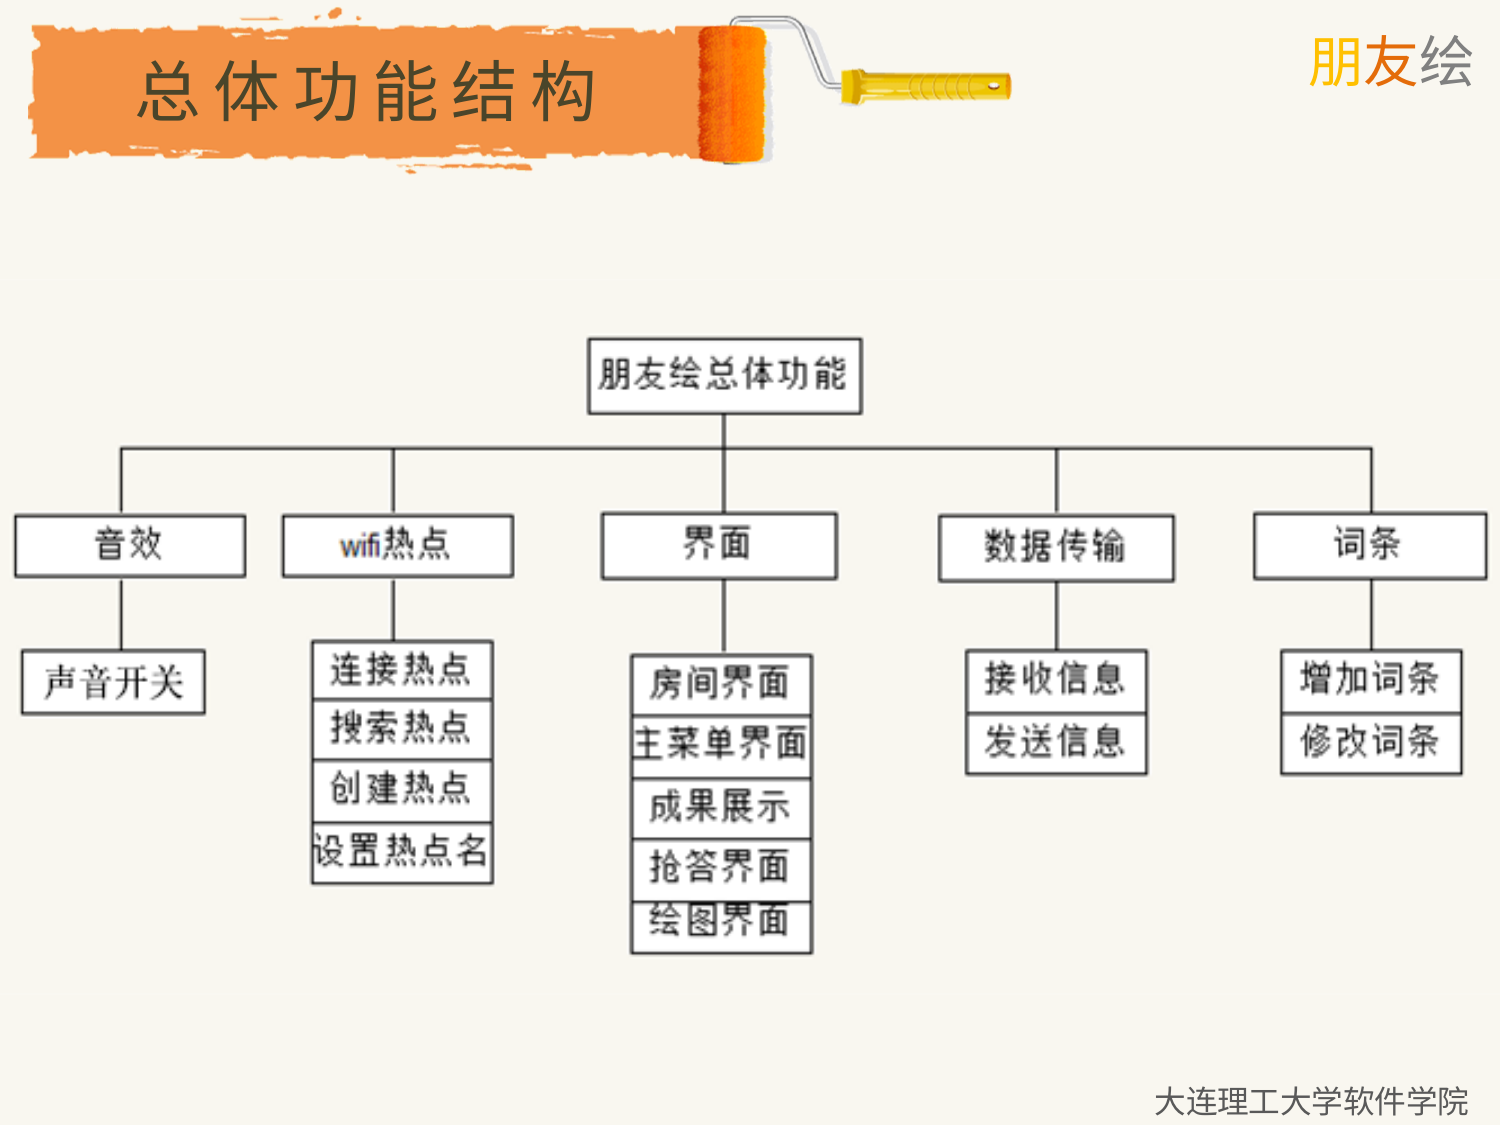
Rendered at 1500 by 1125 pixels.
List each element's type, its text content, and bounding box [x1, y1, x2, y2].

text_box 大连理工大学软件学院 [1139, 1074, 1500, 1125]
picture [0, 278, 1500, 997]
picture [0, 0, 1046, 185]
text_box 朋友绘 [1293, 19, 1500, 102]
